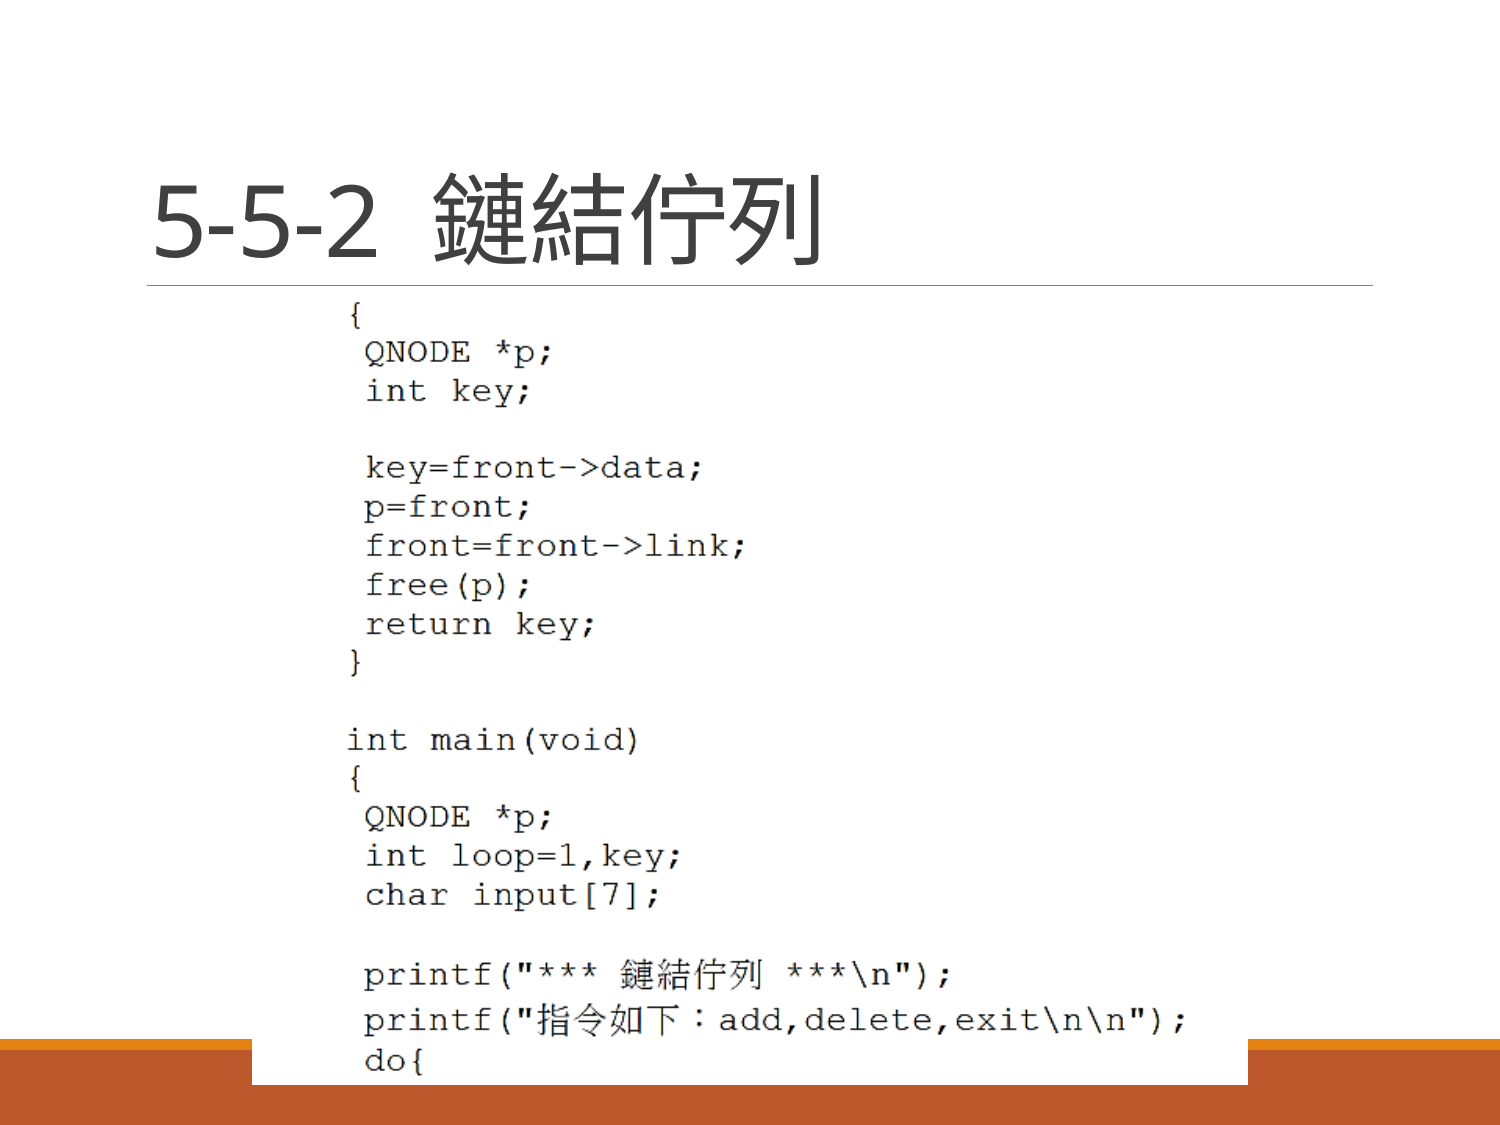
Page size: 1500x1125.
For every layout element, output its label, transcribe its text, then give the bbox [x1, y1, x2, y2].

title 5-5-2 鏈結佇列 [135, 47, 1373, 285]
picture [251, 290, 1249, 1086]
